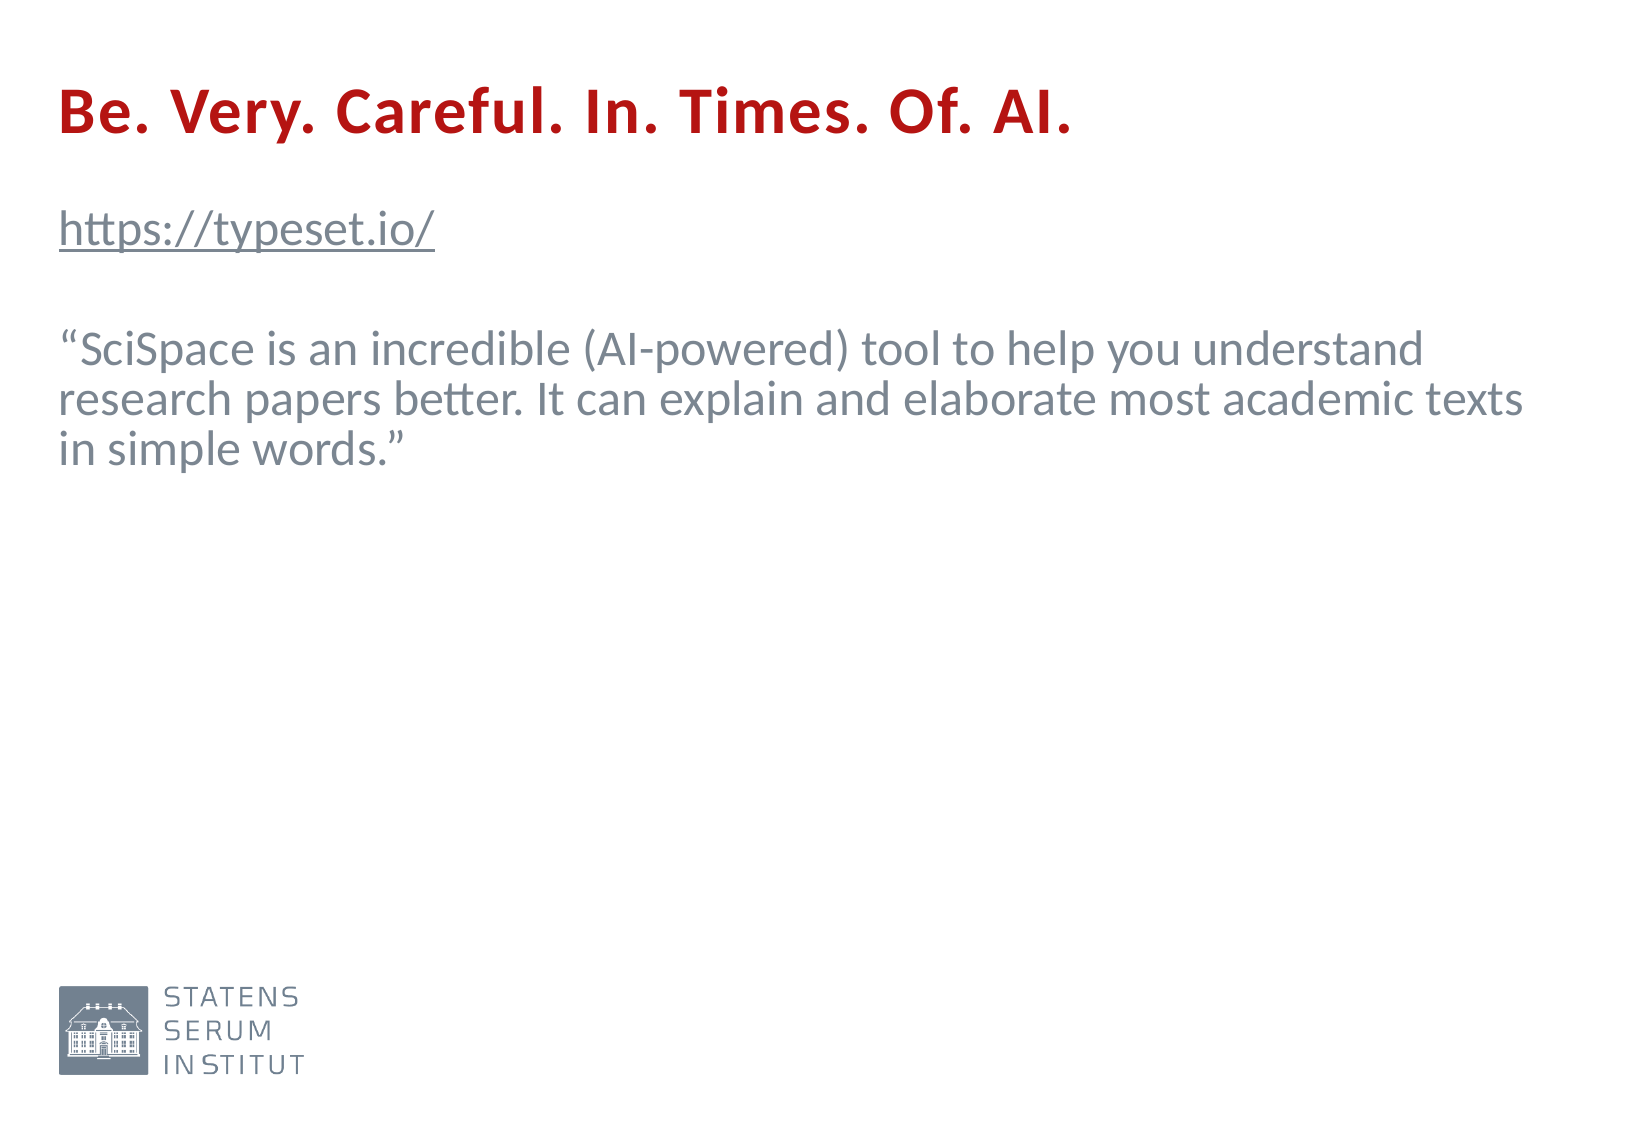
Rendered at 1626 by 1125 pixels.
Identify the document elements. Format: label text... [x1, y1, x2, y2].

title Be. Very. Careful. In. Times. Of. AI. [59, 66, 1563, 148]
list https://typeset.io/ “SciSpace is an incredible (AI-powered) tool to help you understand research papers better. It can explain and elaborate most academic texts in simple words.” [59, 205, 1563, 931]
picture [59, 986, 304, 1075]
